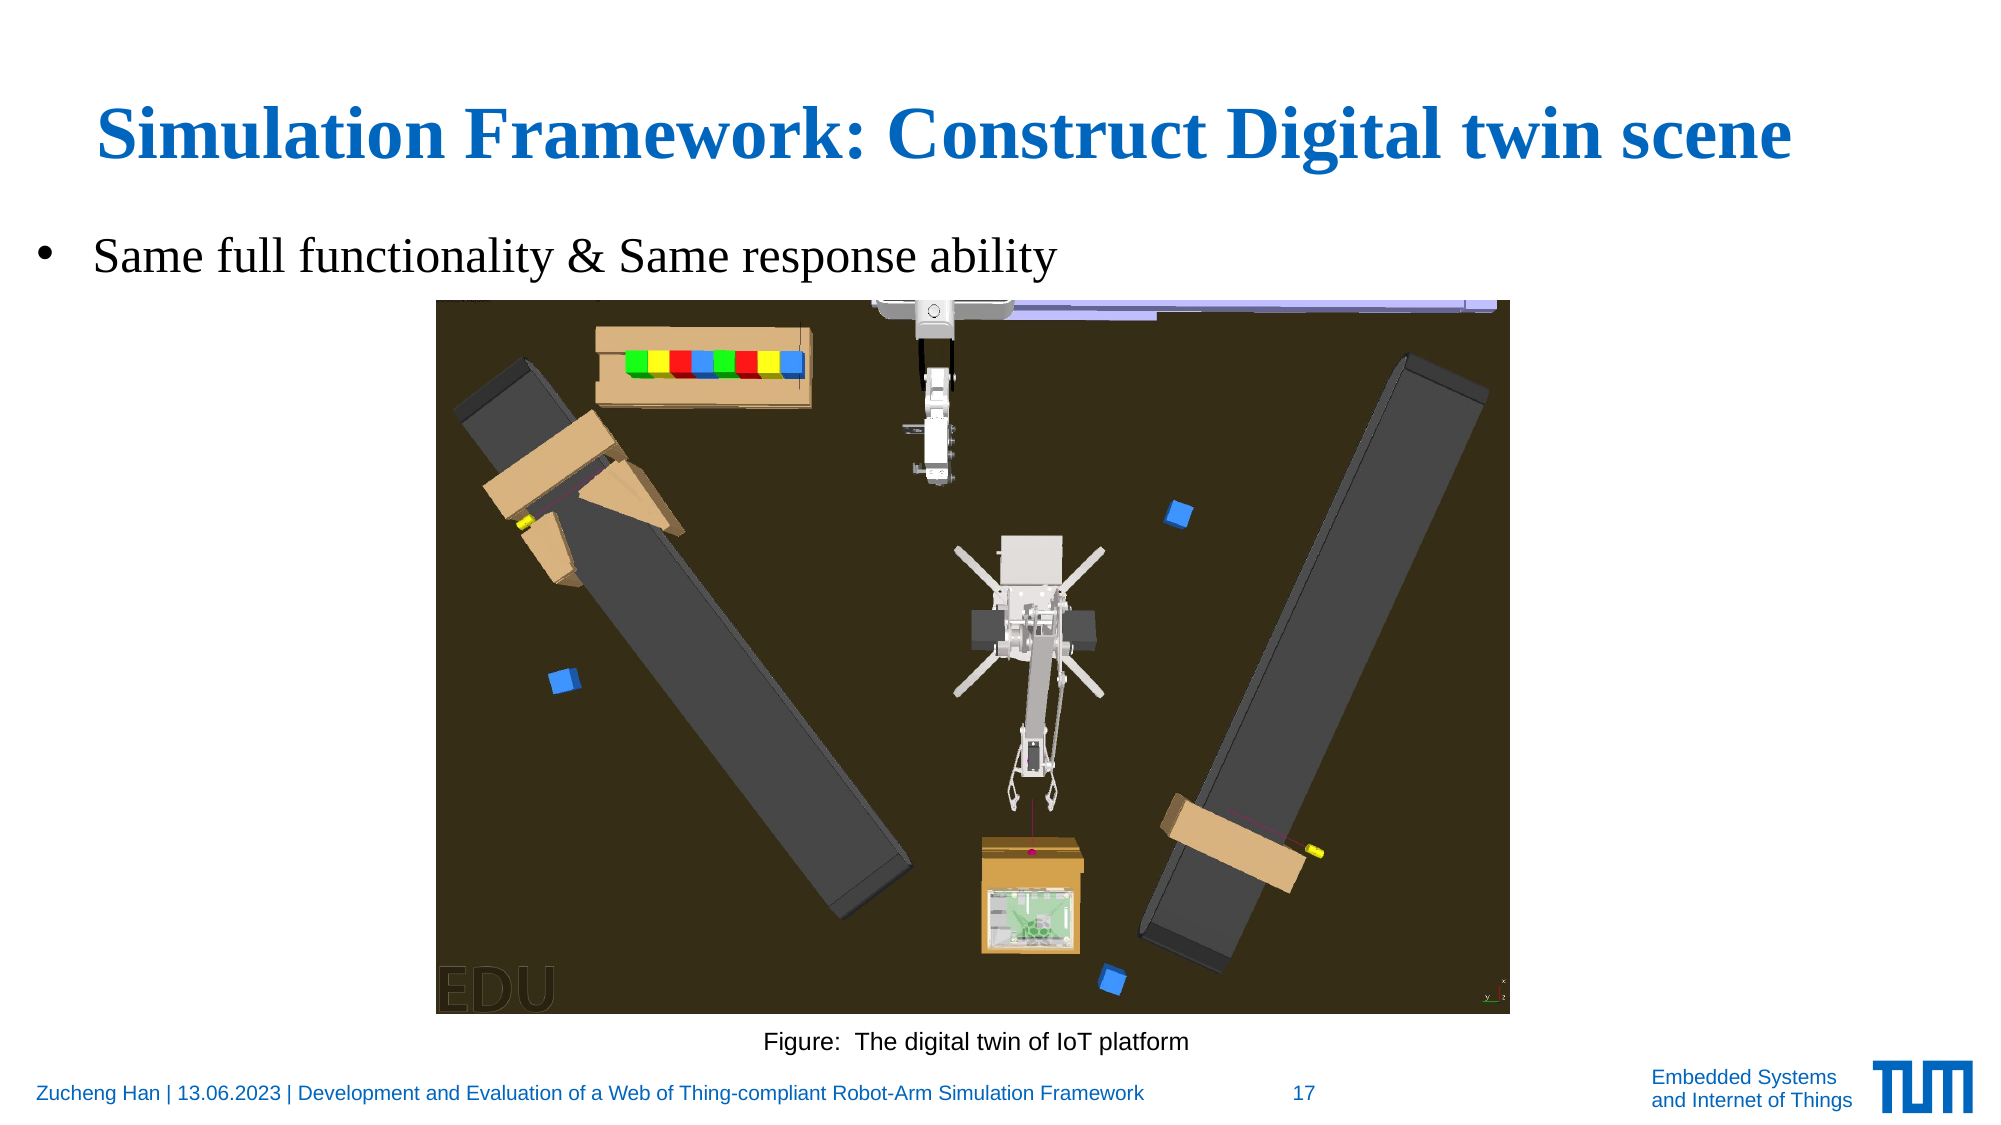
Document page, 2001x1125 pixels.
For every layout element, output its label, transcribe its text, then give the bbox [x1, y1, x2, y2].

text_box Simulation Framework: Construct Digital twin scene [96, 83, 2000, 175]
footer Zucheng Han | 13.06.2023 | Development and Evaluation of a Web of Thing-compliant Robot-Arm Simulation Framework [36, 1061, 1212, 1122]
picture [435, 300, 1510, 1014]
text_box Figure: The digital twin of IoT platform [748, 1021, 1290, 1064]
slide_number 17 [1212, 1061, 1398, 1122]
list Same full functionality & Same response ability [36, 213, 1964, 985]
